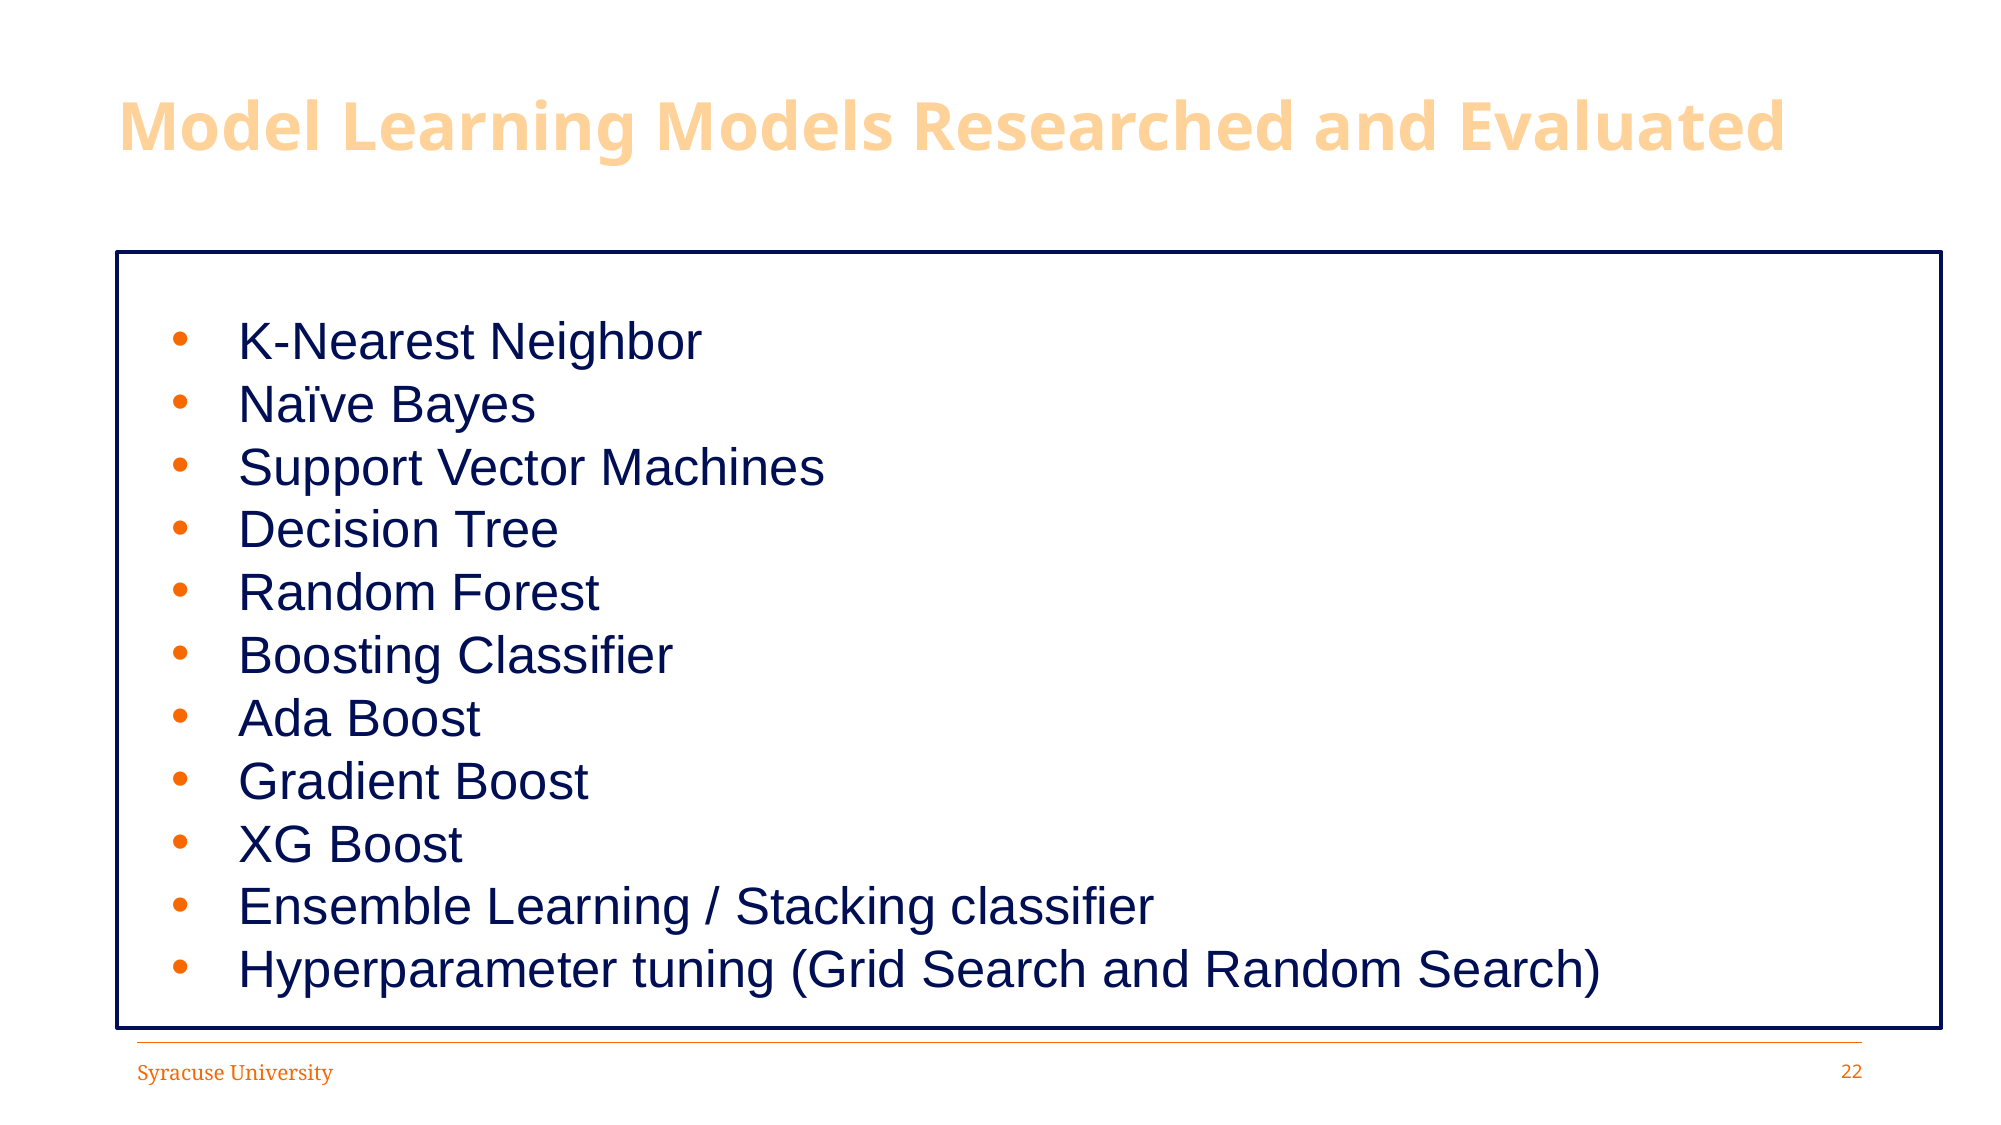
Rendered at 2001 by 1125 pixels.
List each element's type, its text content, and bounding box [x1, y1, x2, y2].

title Model Learning Models Researched and Evaluated [117, 20, 1842, 238]
list K-Nearest Neighbor Naïve Bayes Support Vector Machines Decision Tree Random Forest Boosting Classifier Ada Boost Gradient Boost XG Boost Ensemble Learning / Stacking classifier Hyperparameter tuning (Grid Search and Random Search) [137, 299, 1863, 1014]
text_box [115, 250, 1943, 1030]
